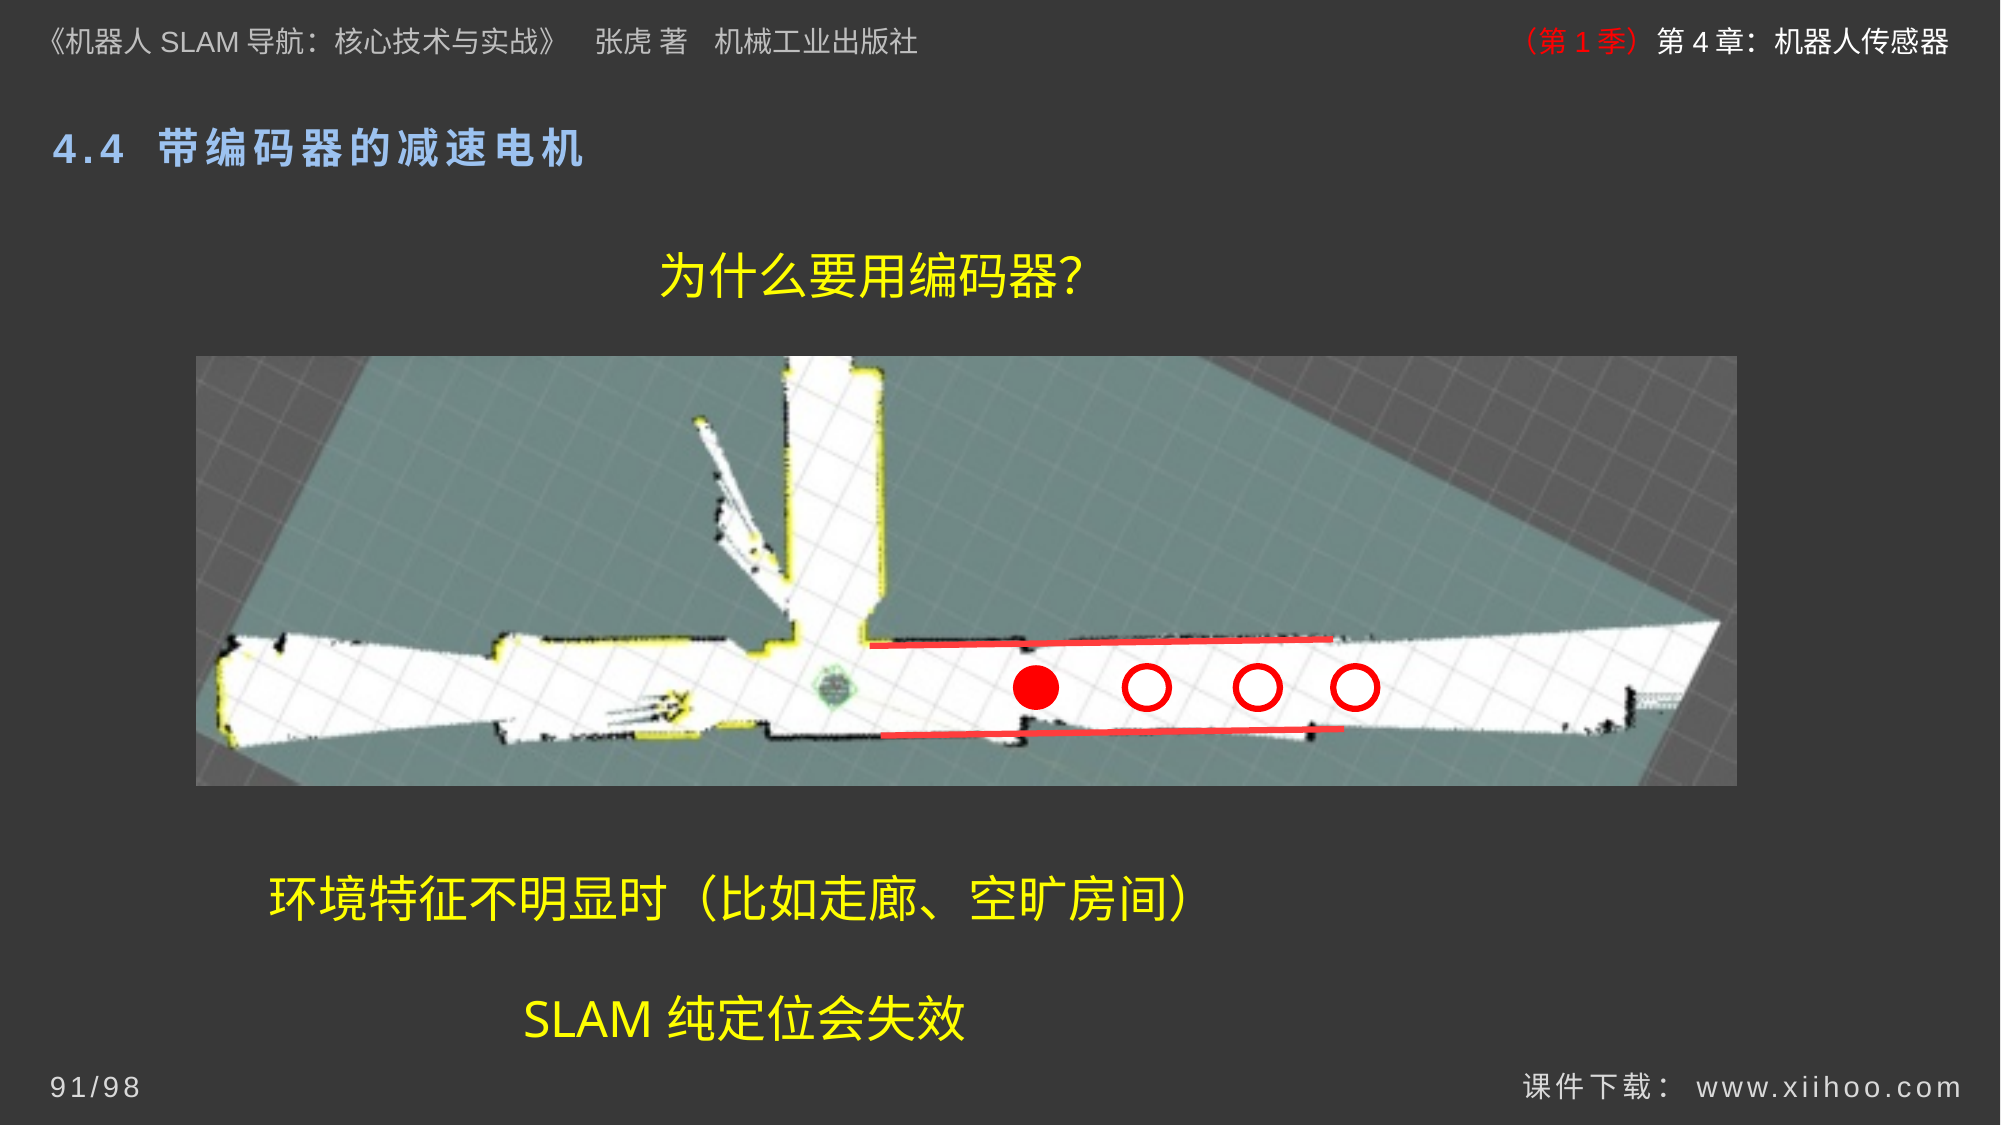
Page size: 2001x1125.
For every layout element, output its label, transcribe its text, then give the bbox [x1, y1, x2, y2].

text_box （第1季）第4章：机器人传感器 [1075, 16, 1965, 66]
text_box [869, 639, 1334, 646]
text_box 为什么要用编码器？ [643, 176, 1277, 312]
text_box 91/98 [34, 1060, 187, 1111]
text_box 《机器人SLAM导航：核心技术与实战》 张虎 著 机械工业出版社 [16, 16, 940, 66]
title 4.4 带编码器的减速电机 [38, 98, 620, 180]
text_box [880, 729, 1345, 736]
text_box 环境特征不明显时（比如走廊、空旷房间）SLAM纯定位会失效 [253, 800, 1236, 1055]
picture [0, 0, 2001, 1125]
text_box 课件下载：www.xiihoo.com [1493, 1057, 1991, 1114]
